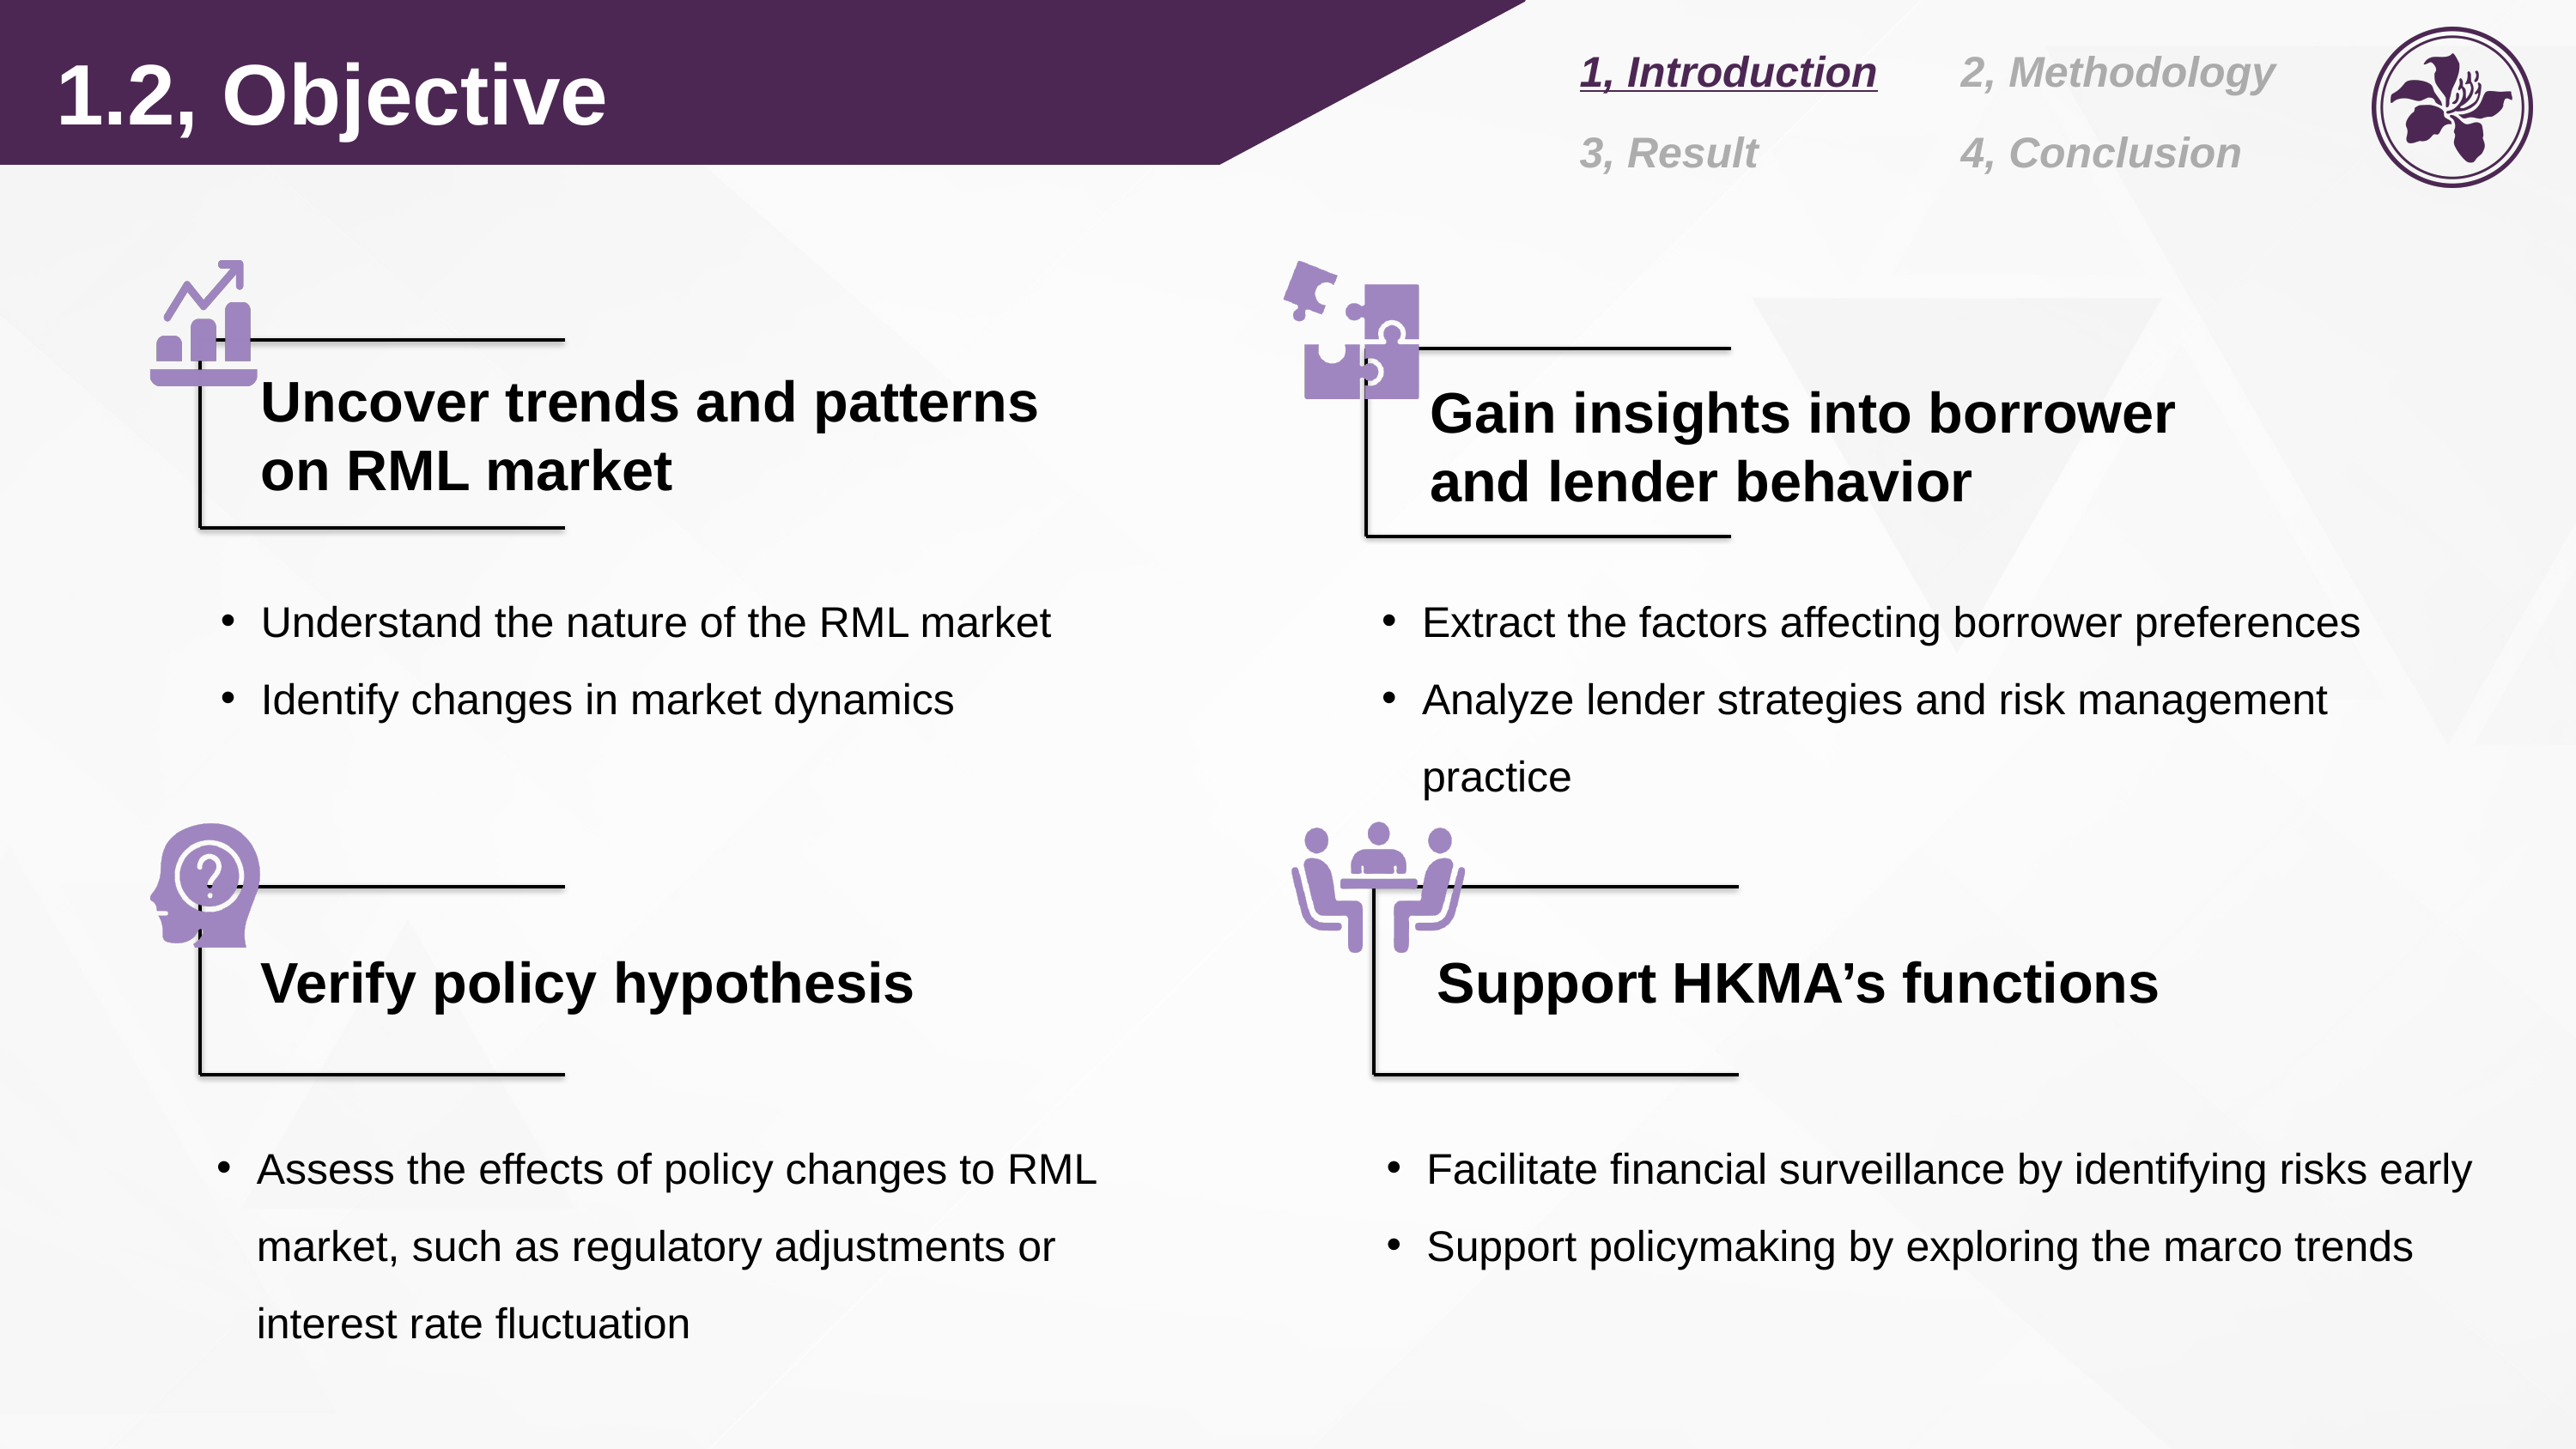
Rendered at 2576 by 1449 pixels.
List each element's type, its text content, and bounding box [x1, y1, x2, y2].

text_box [149, 260, 1083, 529]
title 1.2, Objective [43, 0, 1073, 185]
text_box Assess the effects of policy changes to RML market, such as regulatory adjustments or interest rate fluctuation [204, 1109, 1188, 1354]
text_box Extract the factors affecting borrower preferences Analyze lender strategies and risk management practice [1369, 562, 2381, 807]
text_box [149, 821, 1083, 1075]
text_box Facilitate financial surveillance by identifying risks early Support policymaking by exploring the marco trends [1373, 1109, 2501, 1276]
text_box Understand the nature of the RML market Identify changes in market dynamics [208, 562, 1078, 730]
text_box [1290, 821, 2259, 1075]
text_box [1283, 260, 2251, 537]
picture [2372, 27, 2533, 188]
